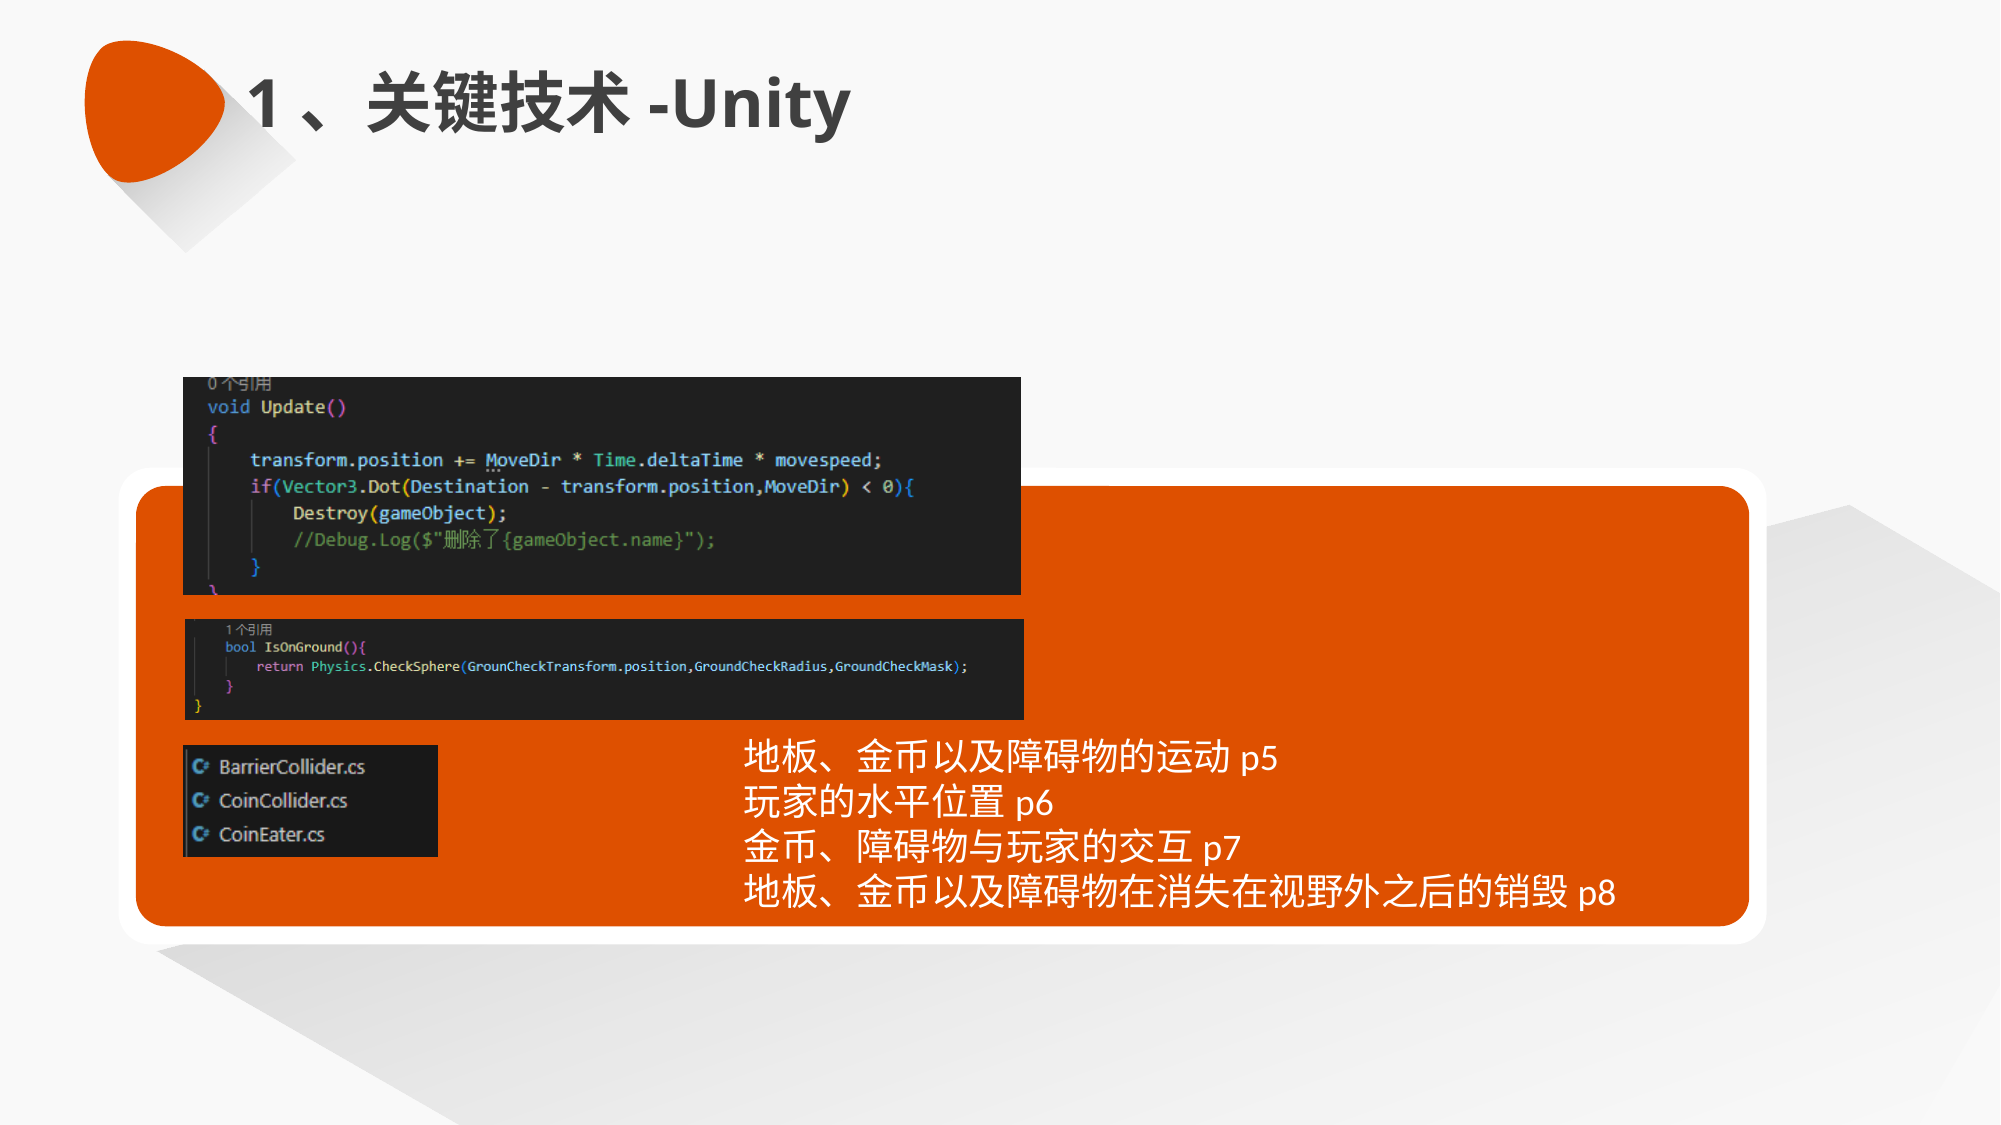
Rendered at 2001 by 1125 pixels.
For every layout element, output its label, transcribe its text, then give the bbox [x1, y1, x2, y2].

text_box [83, 39, 226, 184]
picture [185, 619, 1024, 720]
picture [183, 745, 438, 857]
text_box [106, 80, 297, 254]
text_box 1、关键技术-Unity [230, 53, 867, 149]
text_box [118, 467, 1767, 945]
picture [183, 377, 1021, 595]
text_box [153, 502, 2000, 1125]
